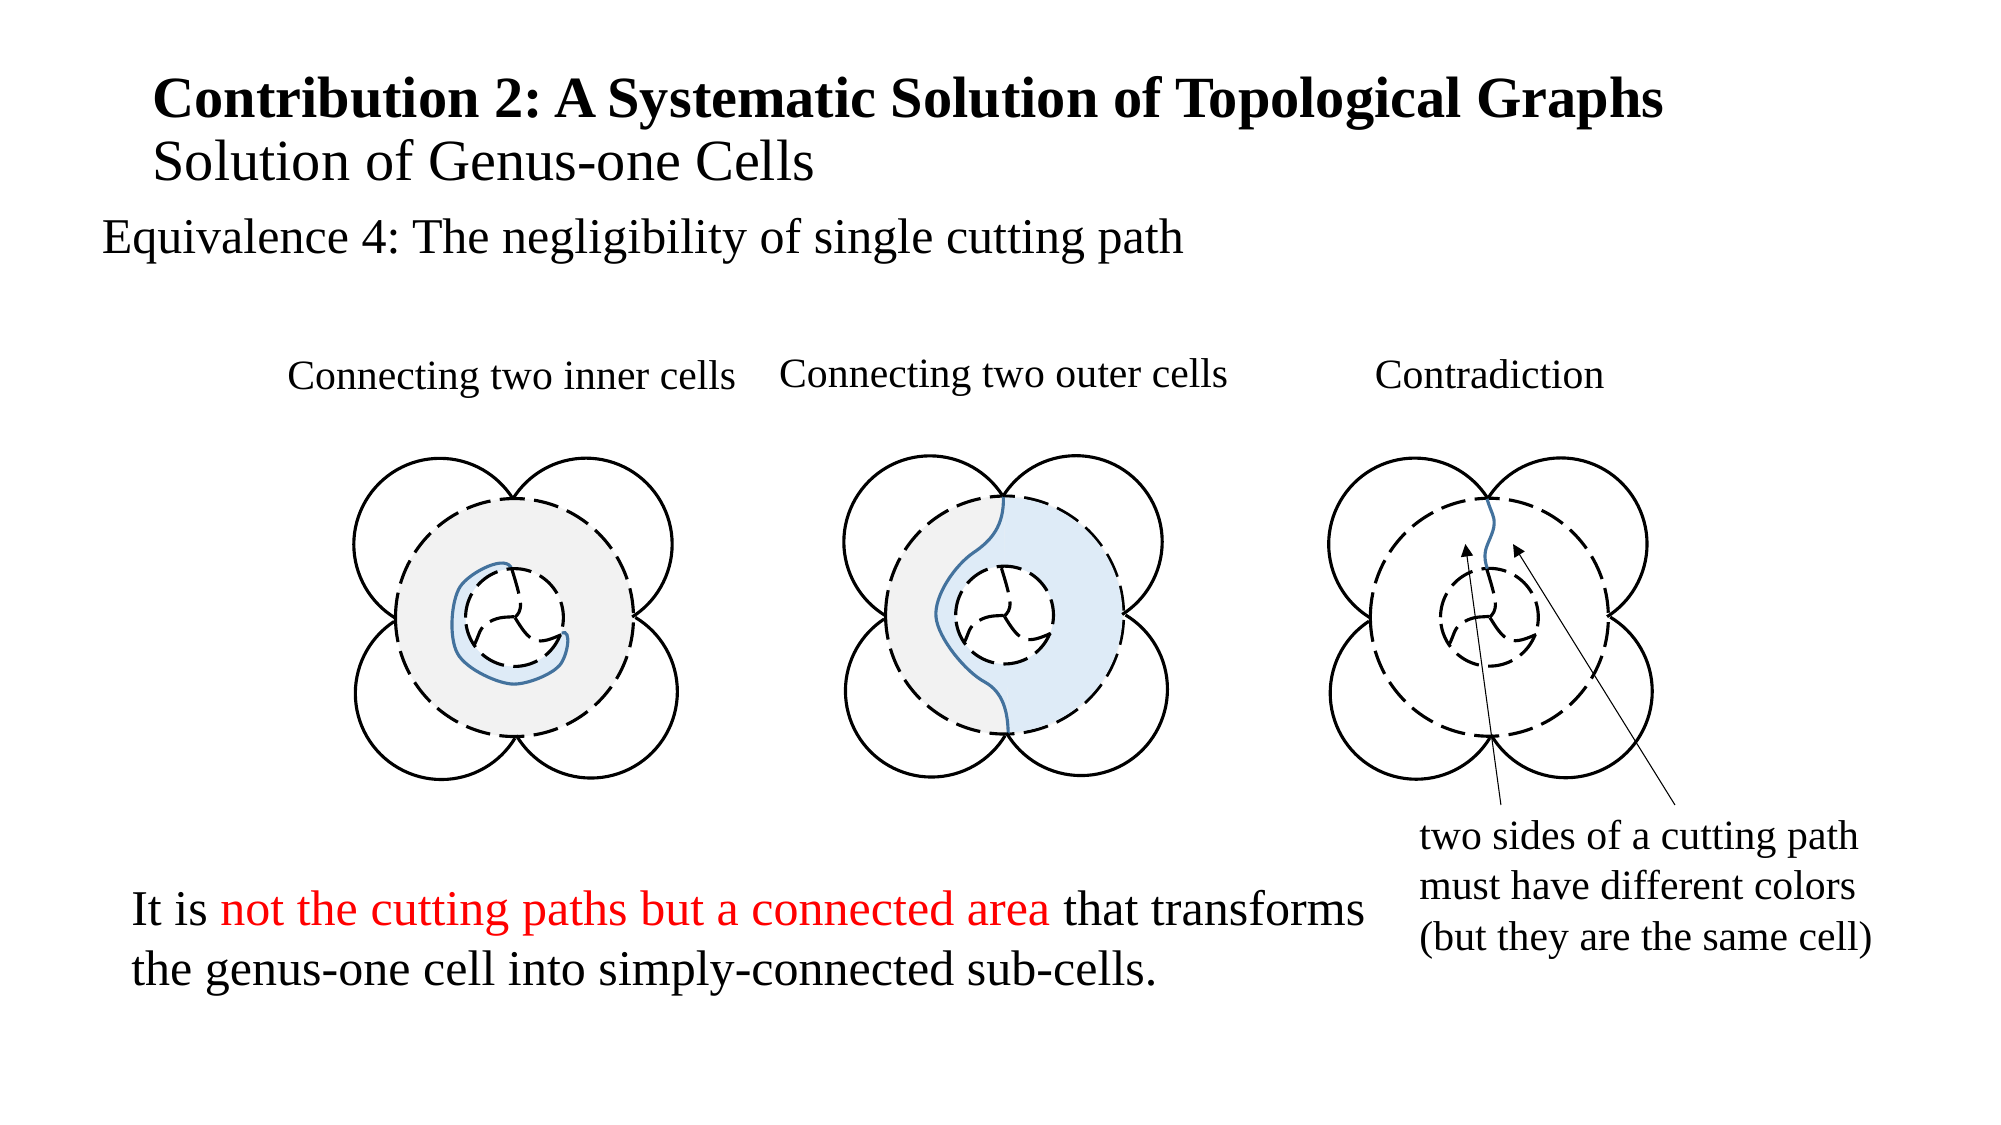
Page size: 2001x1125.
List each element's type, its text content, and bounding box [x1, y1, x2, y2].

text_box [353, 457, 513, 619]
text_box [1513, 544, 1675, 805]
title Contribution 2: A Systematic Solution of Topological Graphs Solution of Genus-one Cells [137, 59, 1863, 206]
text_box [844, 618, 1006, 778]
text_box [963, 617, 1051, 665]
text_box [843, 455, 1003, 616]
text_box [954, 565, 1055, 643]
text_box [934, 497, 1010, 732]
text_box [1004, 499, 1123, 730]
list Equivalence 4: The negligibility of single cutting path [86, 202, 1653, 292]
text_box [450, 562, 569, 686]
text_box Contradiction [1360, 339, 1622, 404]
text_box [395, 498, 635, 738]
text_box It is not the cutting paths but a connected area that transforms the genus-one cell into simply-connected sub-cells. [116, 867, 1405, 1003]
text_box [1002, 455, 1163, 615]
text_box [512, 457, 673, 618]
text_box two sides of a cutting path must have different colors (but they are the same cell) [1404, 800, 1946, 966]
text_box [1465, 544, 1501, 805]
text_box [354, 621, 516, 781]
text_box [885, 496, 1007, 736]
text_box [473, 615, 515, 645]
text_box [1000, 567, 1012, 616]
text_box [515, 616, 678, 779]
text_box Connecting two inner cells [272, 340, 752, 406]
text_box [514, 617, 562, 642]
text_box [1003, 615, 1052, 641]
text_box [1006, 614, 1168, 777]
text_box [510, 569, 522, 617]
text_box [1328, 457, 1653, 780]
text_box [963, 614, 1004, 644]
text_box Connecting two outer cells [764, 338, 1244, 404]
text_box [464, 567, 565, 668]
